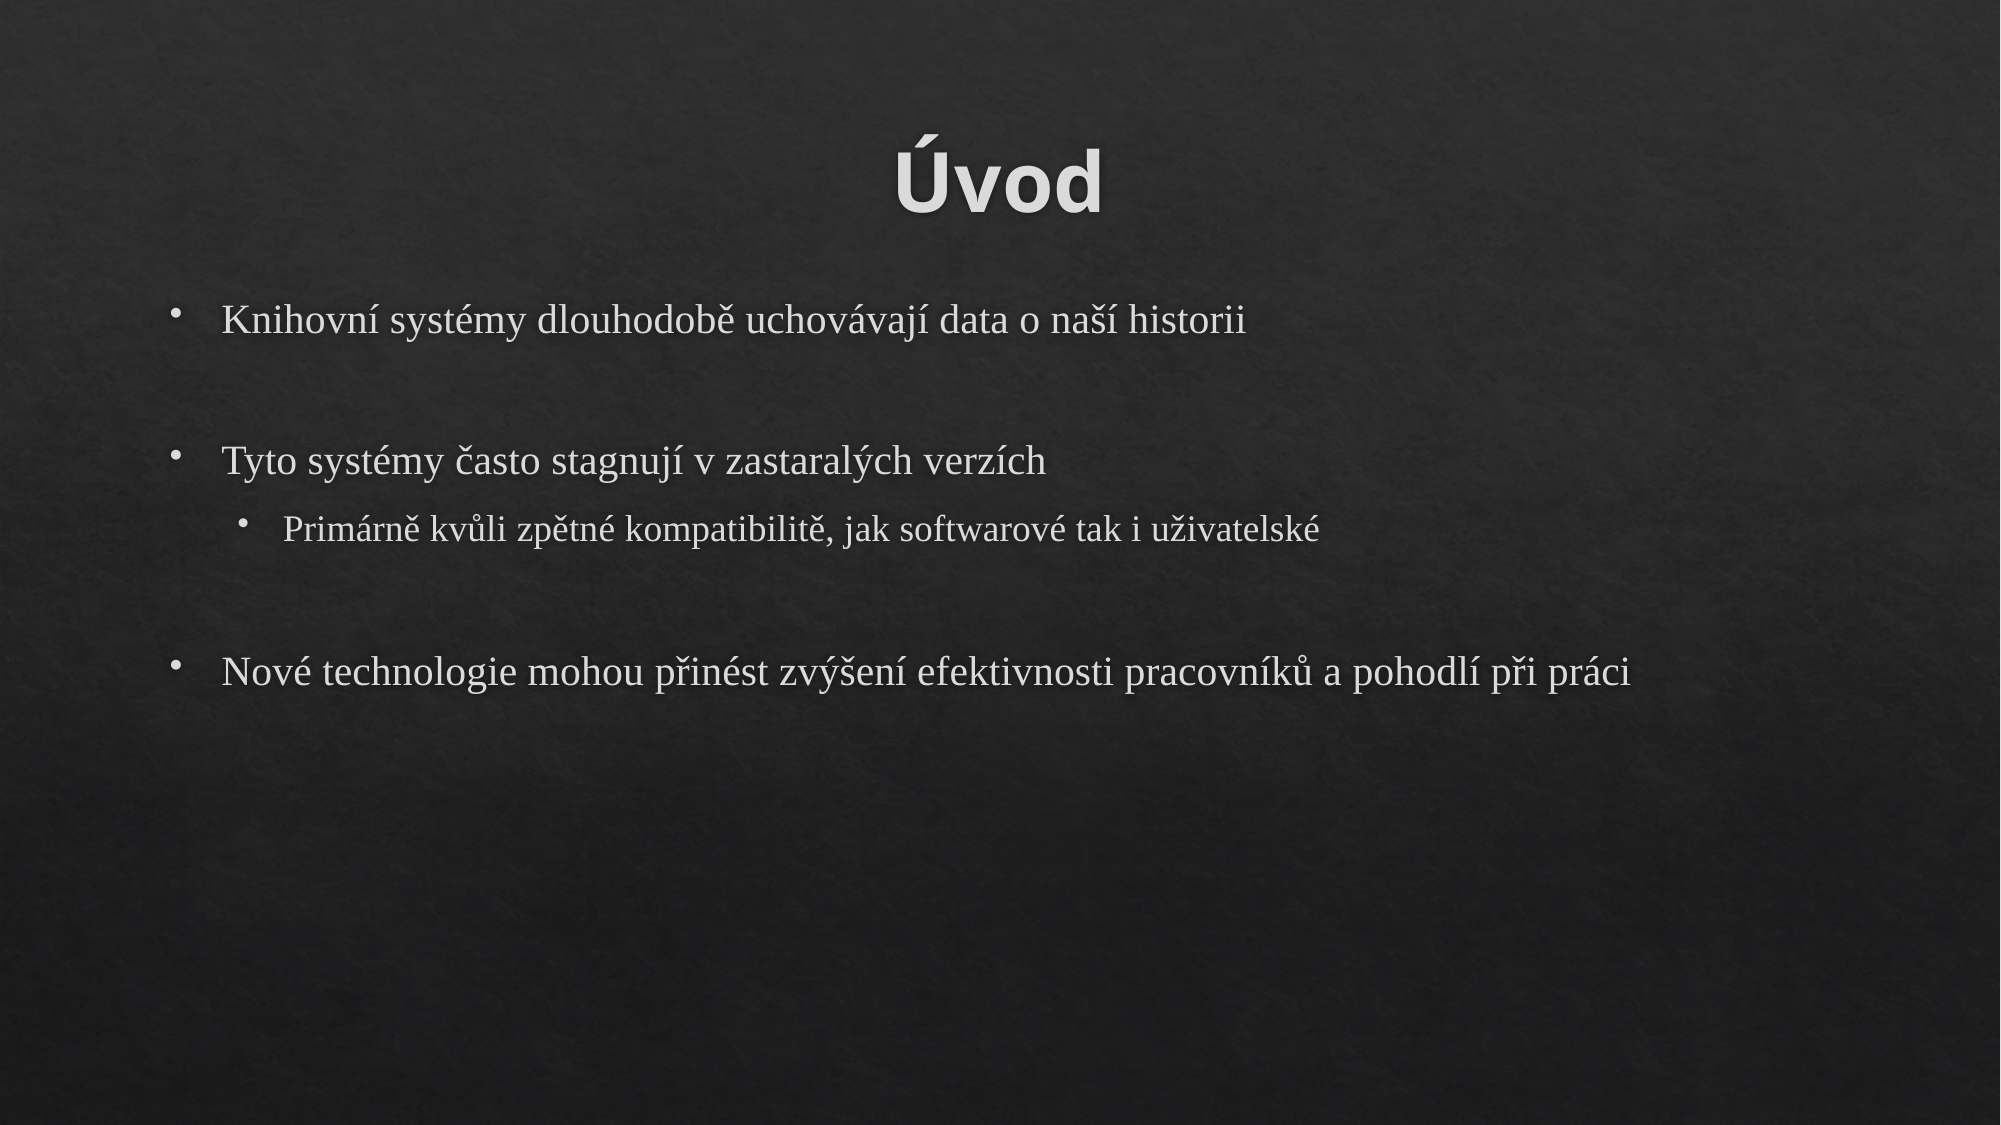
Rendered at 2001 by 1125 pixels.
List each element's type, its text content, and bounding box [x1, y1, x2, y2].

list Knihovní systémy dlouhodobě uchovávají data o naší historii Tyto systémy často stagnují v zastaralých verzích Primárně kvůli zpětné kompatibilitě, jak softwarové tak i uživatelské Nové technologie mohou přinést zvýšení efektivnosti pracovníků a pohodlí při práci [149, 284, 1849, 950]
title Úvod [149, 99, 1849, 260]
